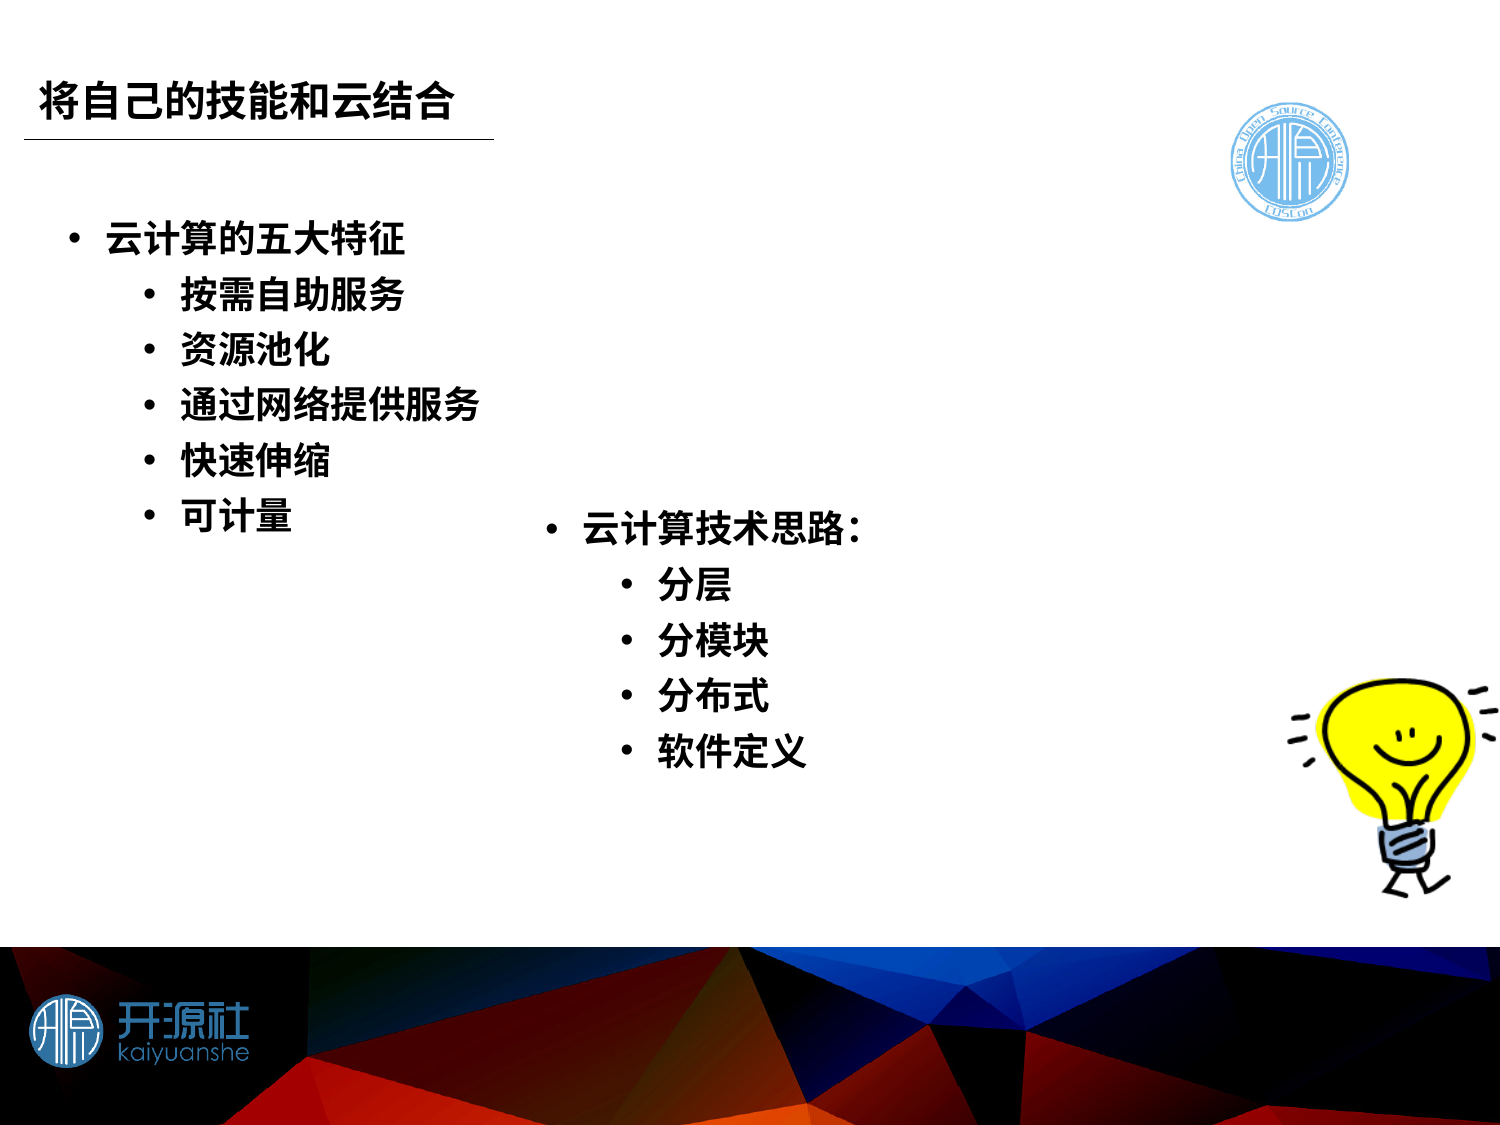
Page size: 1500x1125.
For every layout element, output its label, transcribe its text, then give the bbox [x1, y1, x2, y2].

picture [1199, 81, 1397, 254]
text_box 云计算技术思路： 分层 分模块 分布式 软件定义 [530, 502, 1118, 916]
picture [1286, 677, 1500, 910]
text_box 云计算的五大特征 按需自助服务 资源池化 通过网络提供服务 快速伸缩 可计量 [53, 212, 641, 794]
text_box 将自己的技能和云结合 [24, 73, 1318, 136]
picture [0, 947, 1500, 1125]
